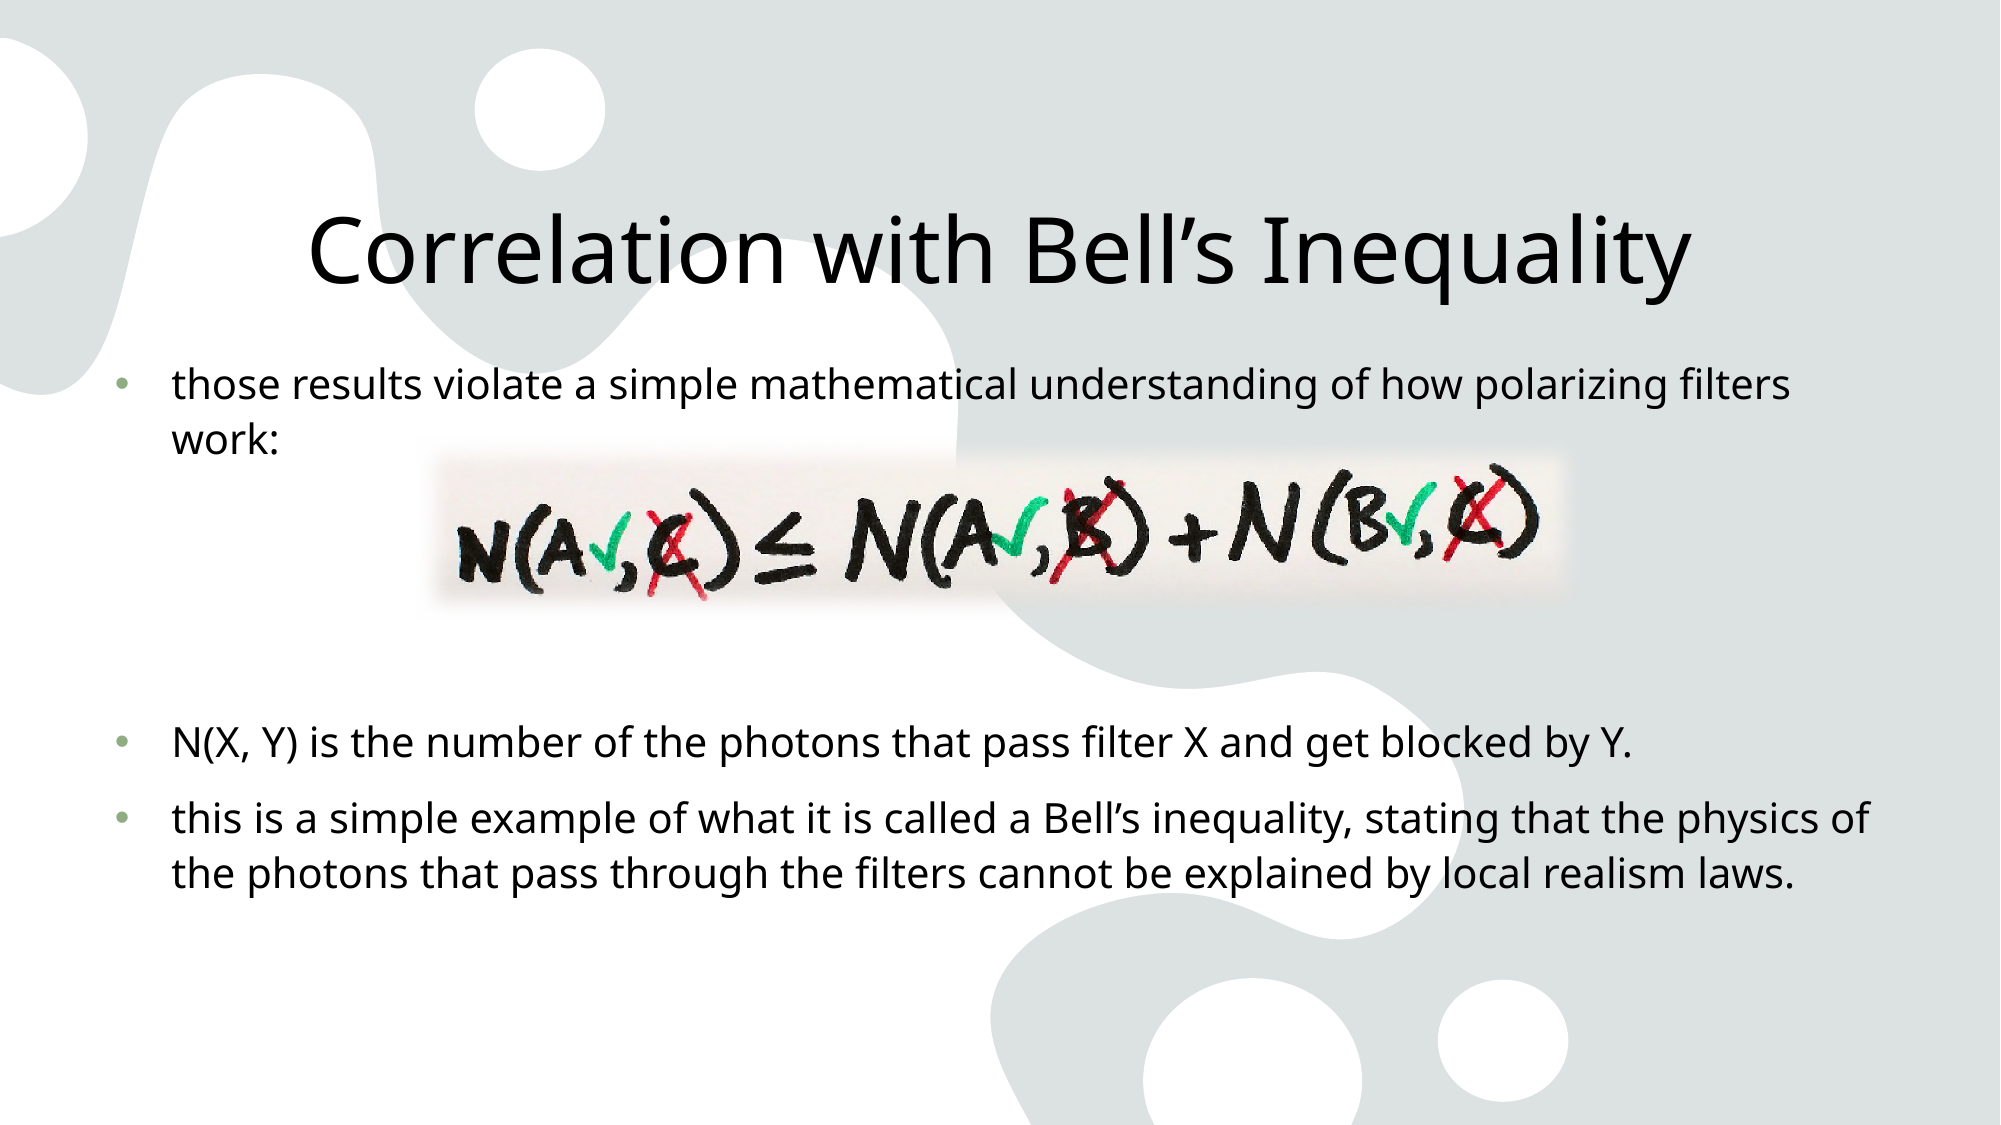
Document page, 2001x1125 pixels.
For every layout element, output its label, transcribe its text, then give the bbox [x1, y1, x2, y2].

title Correlation with Bell’s Inequality [99, 91, 1900, 309]
picture [416, 435, 1584, 619]
list those results violate a simple mathematical understanding of how polarizing filters work: N(X, Y) is the number of the photons that pass filter X and get blocked by Y. this is a simple example of what it is called a Bell’s inequality, stating that the physics of the photons that pass through the filters cannot be explained by local realism laws. [99, 345, 1900, 1008]
